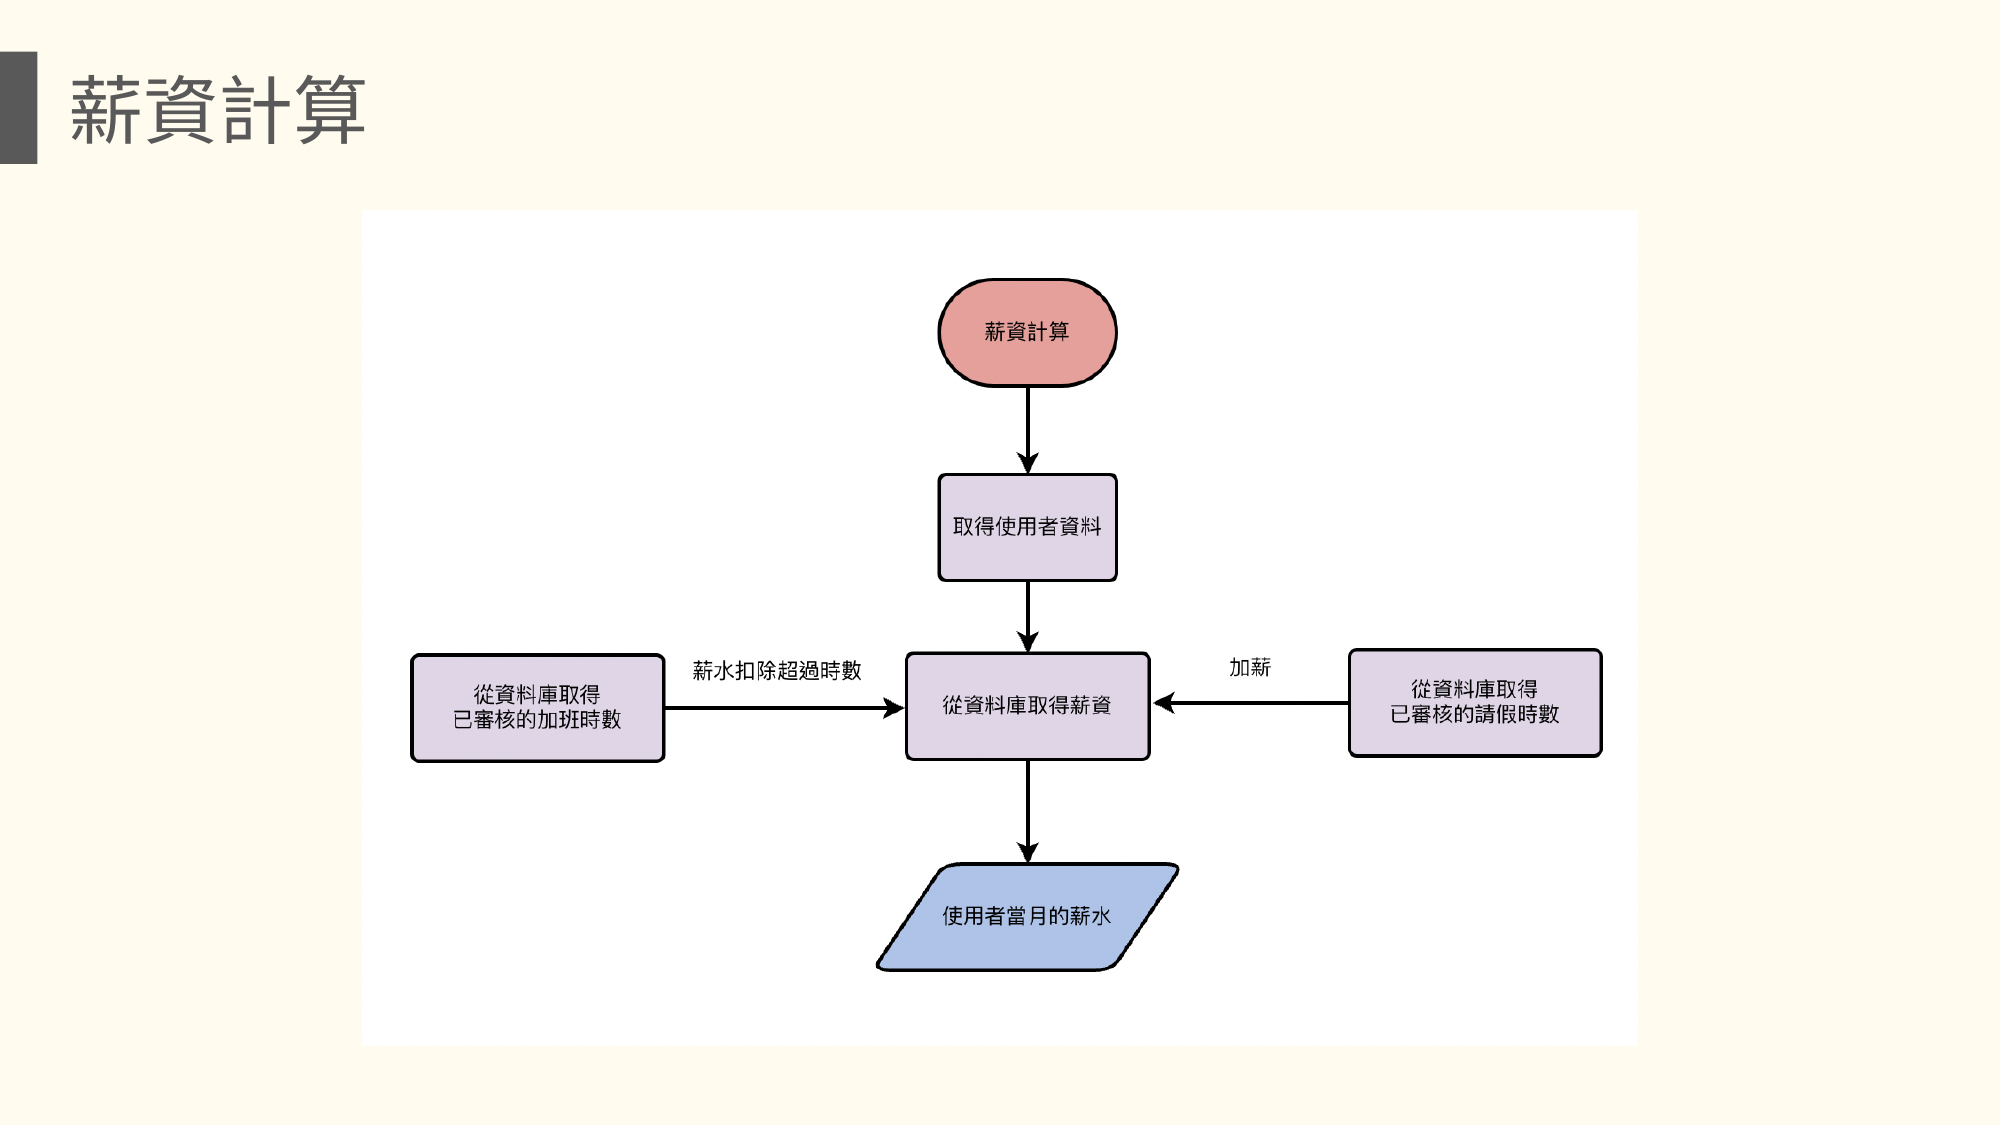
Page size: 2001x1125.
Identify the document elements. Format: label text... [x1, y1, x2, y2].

picture [362, 210, 1638, 1046]
text_box [0, 51, 38, 165]
text_box 薪資計算 [54, 55, 384, 161]
